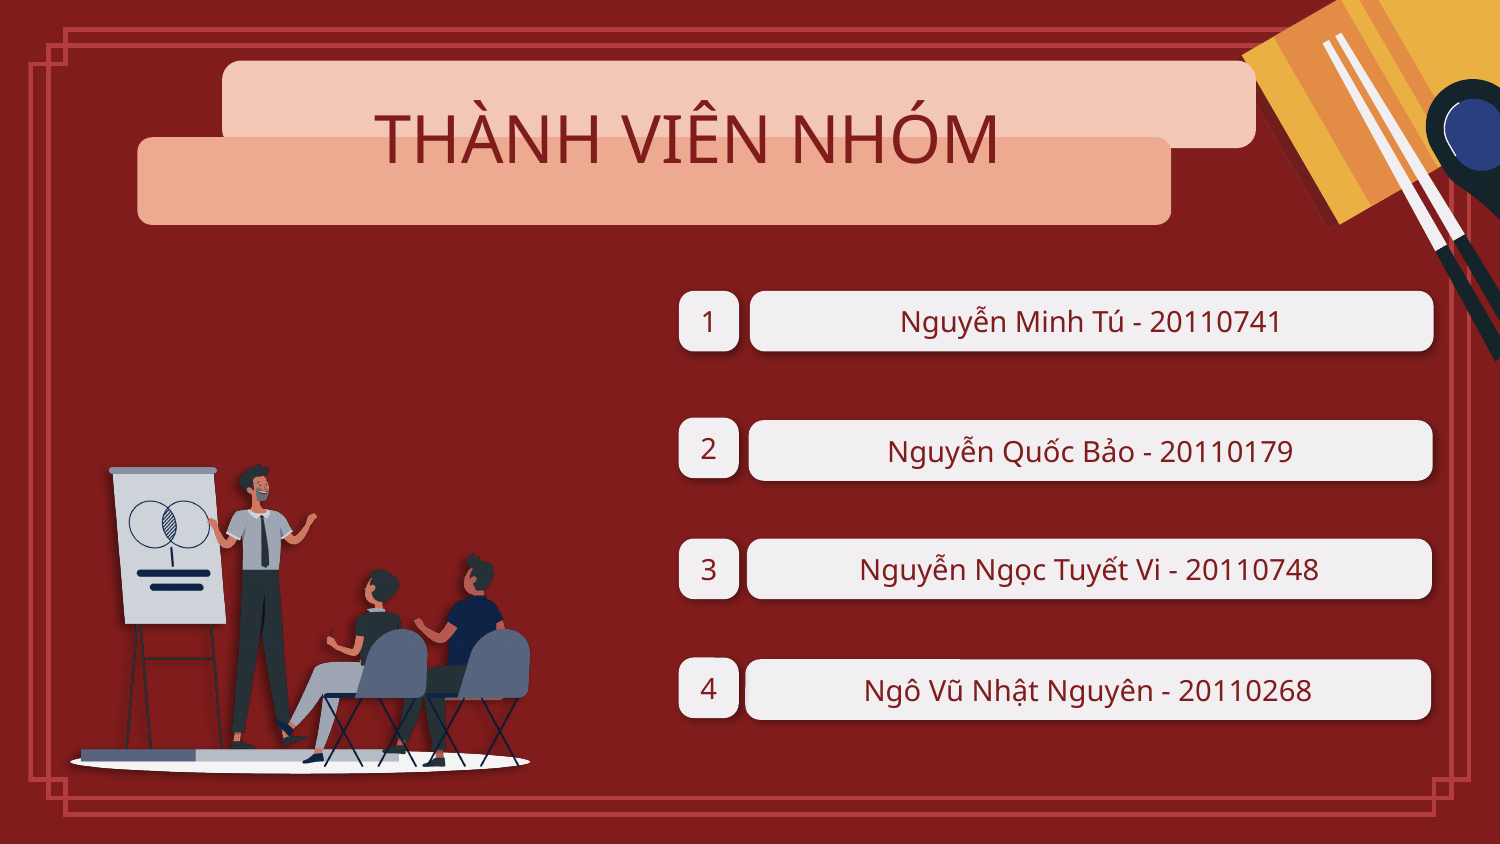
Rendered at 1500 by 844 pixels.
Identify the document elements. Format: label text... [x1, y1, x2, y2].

text_box 3 [676, 536, 742, 602]
text_box 4 [676, 655, 741, 721]
text_box [219, 58, 1259, 151]
text_box Nguyễn Minh Tú - 20110741 [749, 288, 1436, 354]
text_box Nguyễn Quốc Bảo - 20110179 [748, 418, 1435, 483]
text_box 1 [676, 288, 742, 354]
text_box Ngô Vũ Nhật Nguyên - 20110268 [746, 657, 1434, 722]
text_box Nguyễn Ngọc Tuyết Vi - 20110748 [747, 536, 1435, 602]
picture [50, 440, 552, 784]
text_box 2 [676, 415, 741, 481]
text_box THÀNH VIÊN NHÓM [213, 89, 1164, 185]
text_box [135, 135, 1174, 227]
